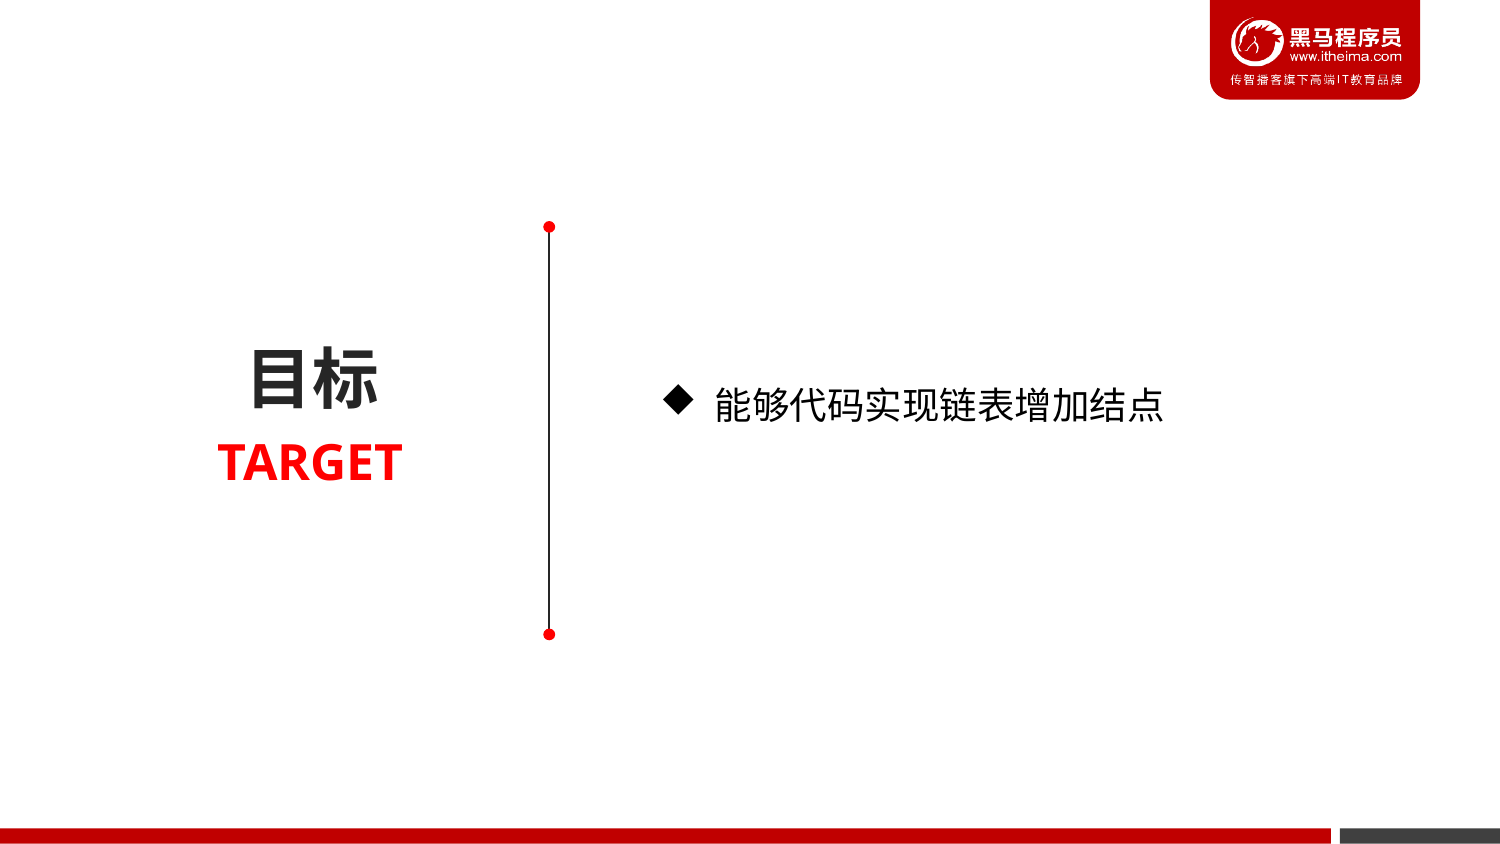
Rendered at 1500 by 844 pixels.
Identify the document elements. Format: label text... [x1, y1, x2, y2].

text_box 目标 [171, 315, 454, 449]
text_box [541, 219, 558, 234]
text_box [541, 627, 558, 643]
text_box 能够代码实现链表增加结点 [645, 329, 1180, 435]
picture [1212, 8, 1421, 94]
text_box TARGET [206, 422, 544, 507]
